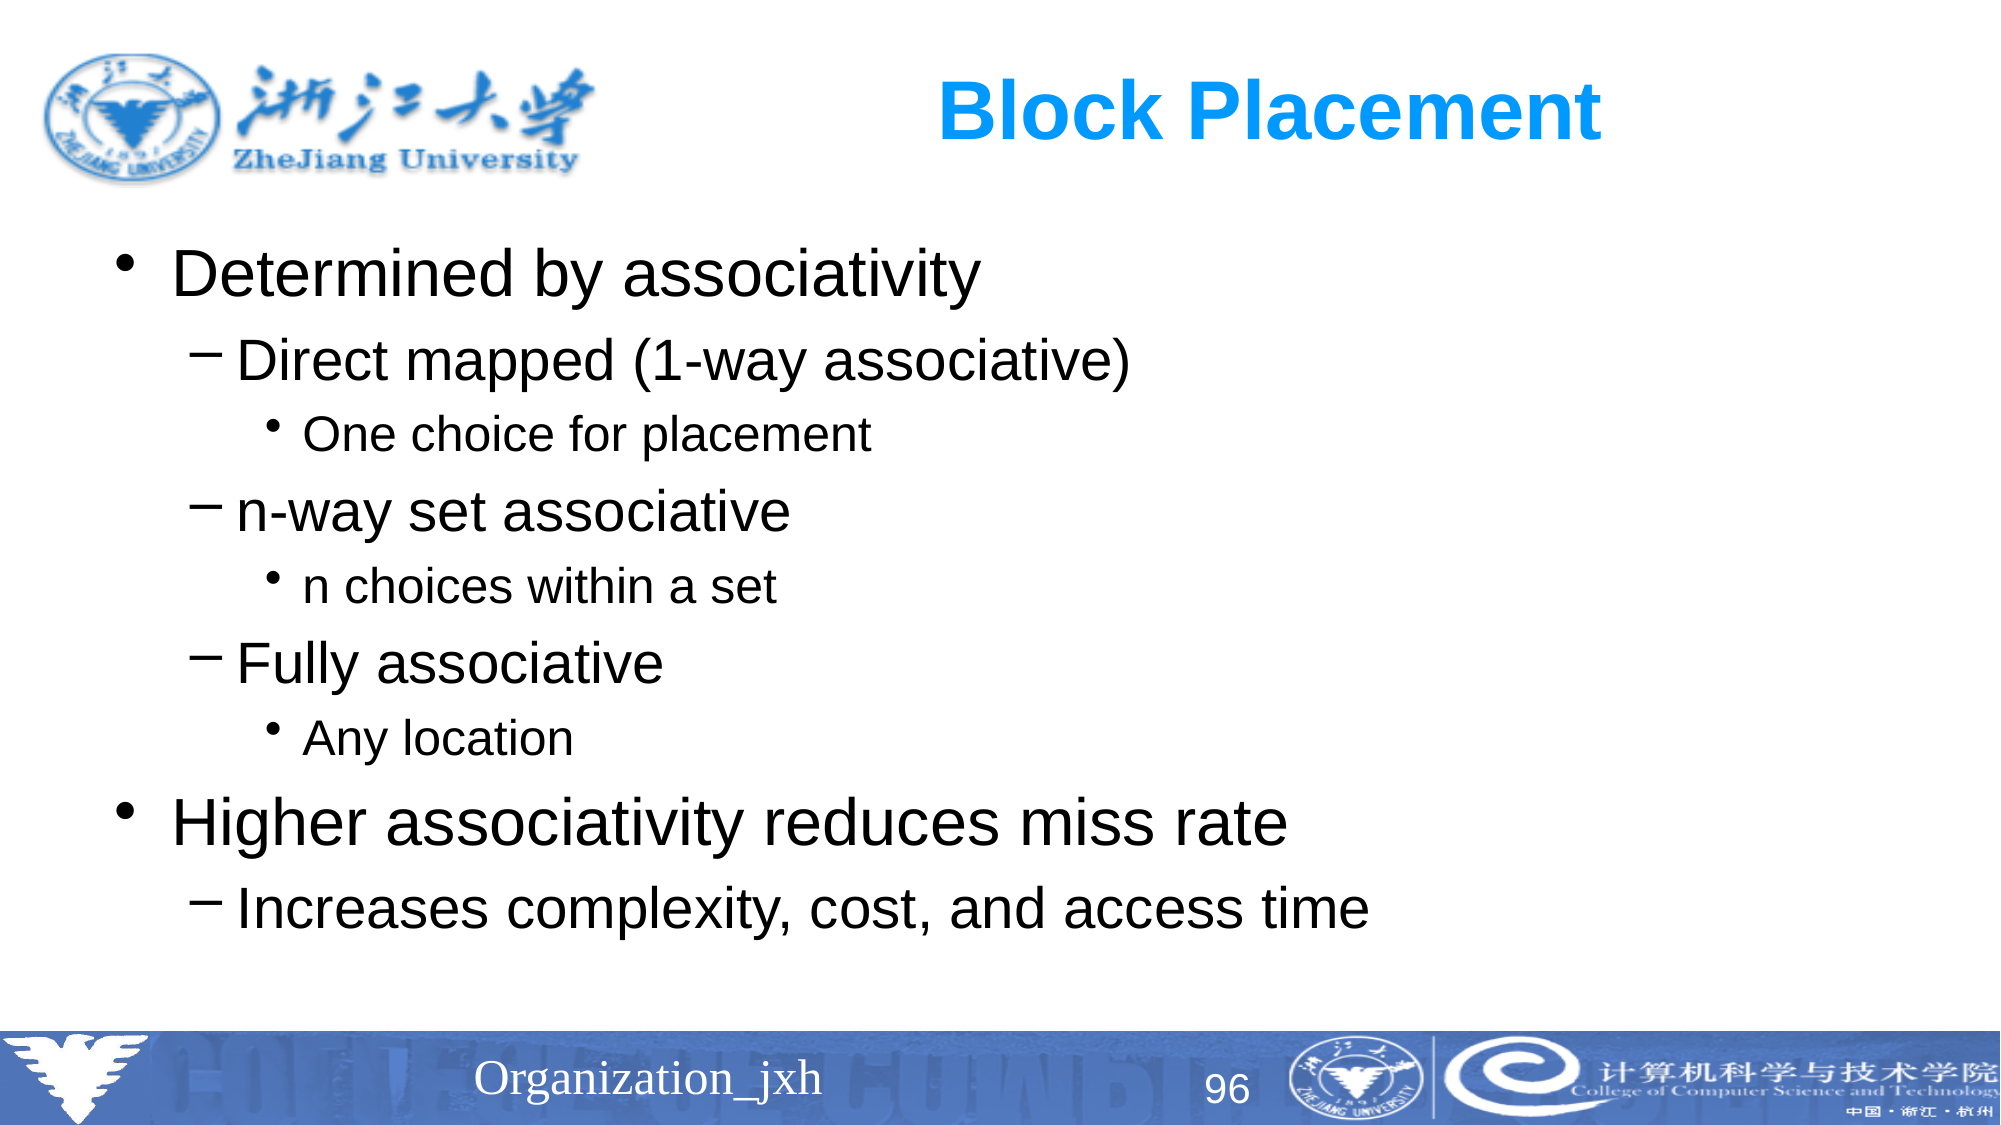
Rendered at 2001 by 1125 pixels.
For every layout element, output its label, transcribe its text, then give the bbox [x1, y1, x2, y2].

title Block Placement [624, 13, 1916, 200]
list Determined by associativity Direct mapped (1-way associative) One choice for placement n-way set associative n choices within a set Fully associative Any location Higher associativity reduces miss rate Increases complexity, cost, and access time [99, 222, 1901, 1006]
picture [31, 46, 604, 188]
picture [0, 1031, 2000, 1125]
